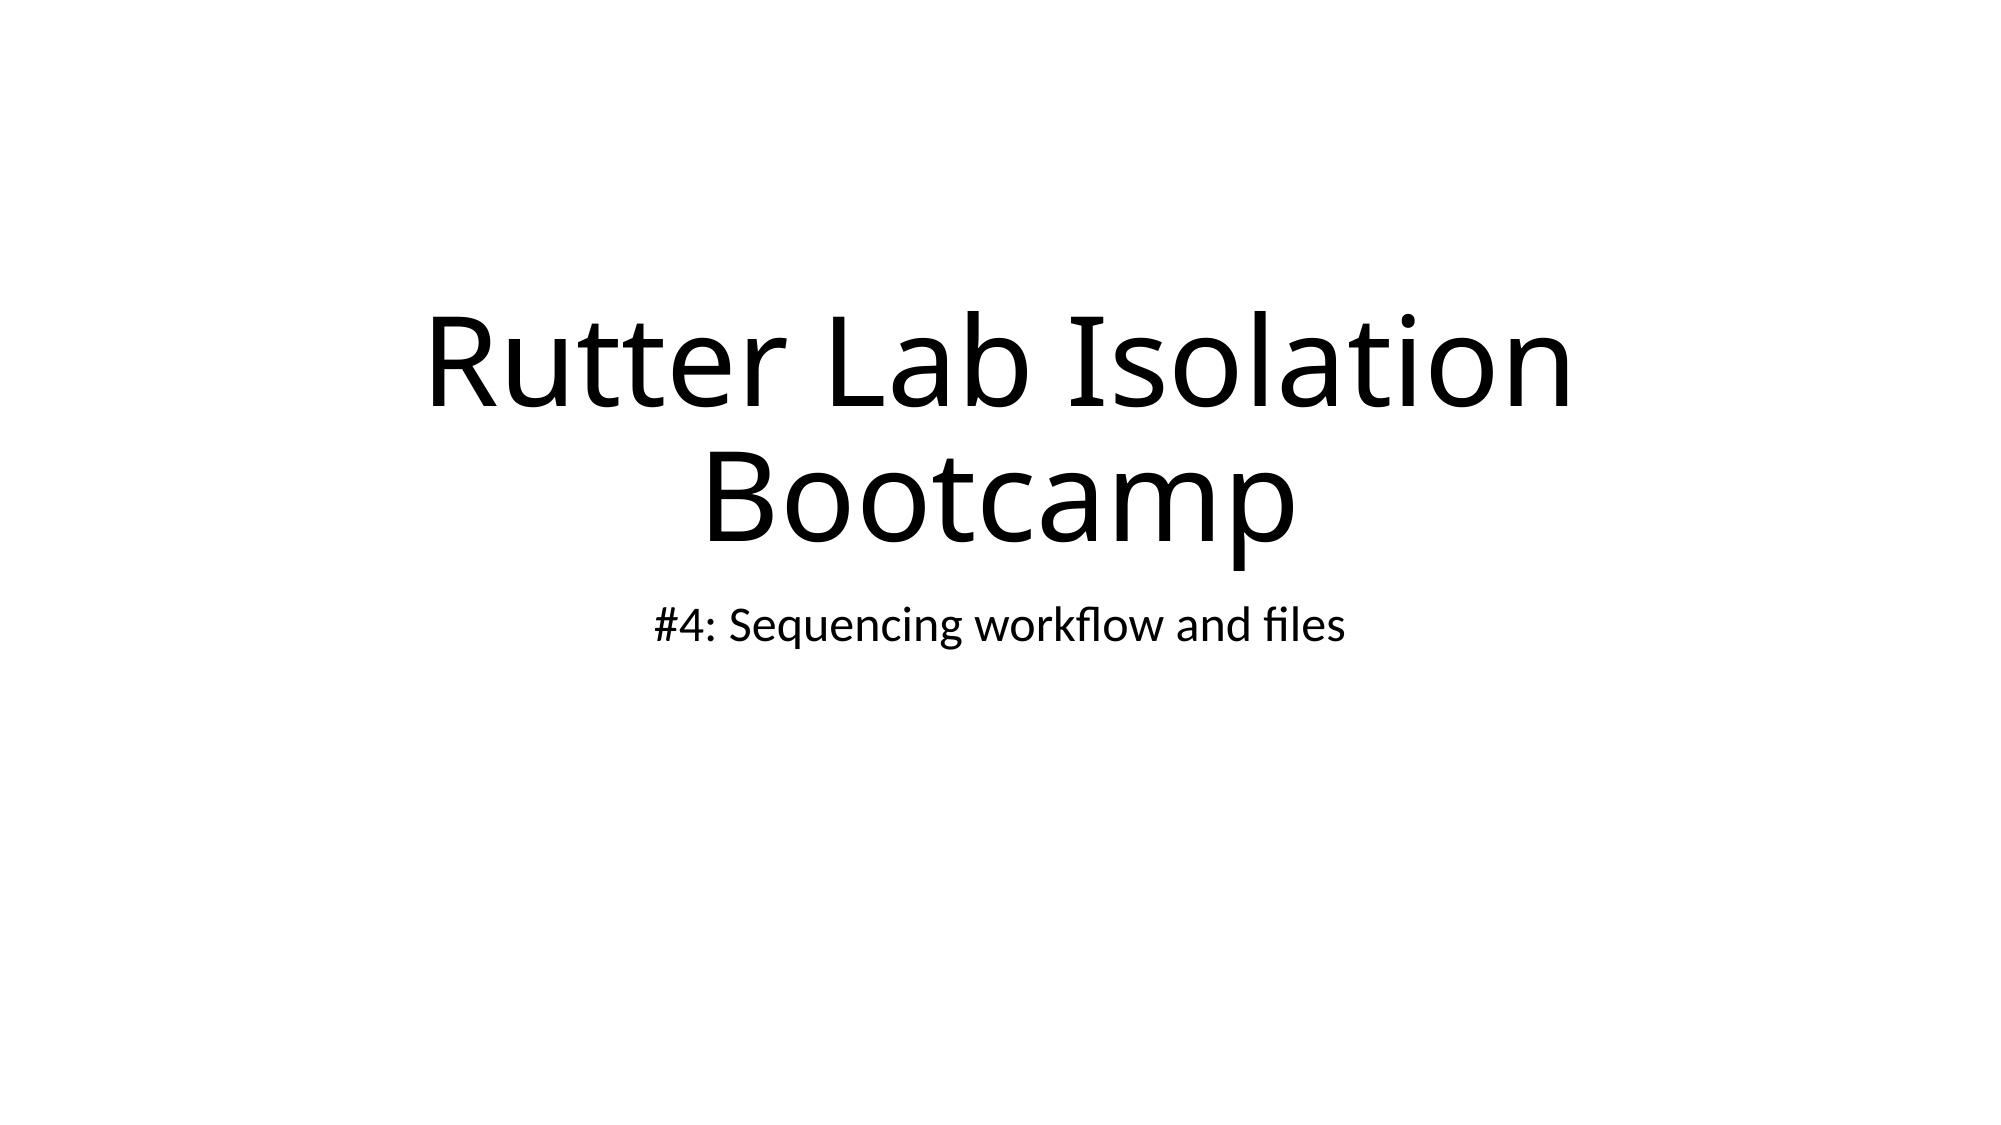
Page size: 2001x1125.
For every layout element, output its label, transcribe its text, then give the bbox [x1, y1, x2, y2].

title Rutter Lab Isolation Bootcamp [249, 184, 1750, 576]
subtitle #4: Sequencing workflow and files [249, 590, 1750, 863]
